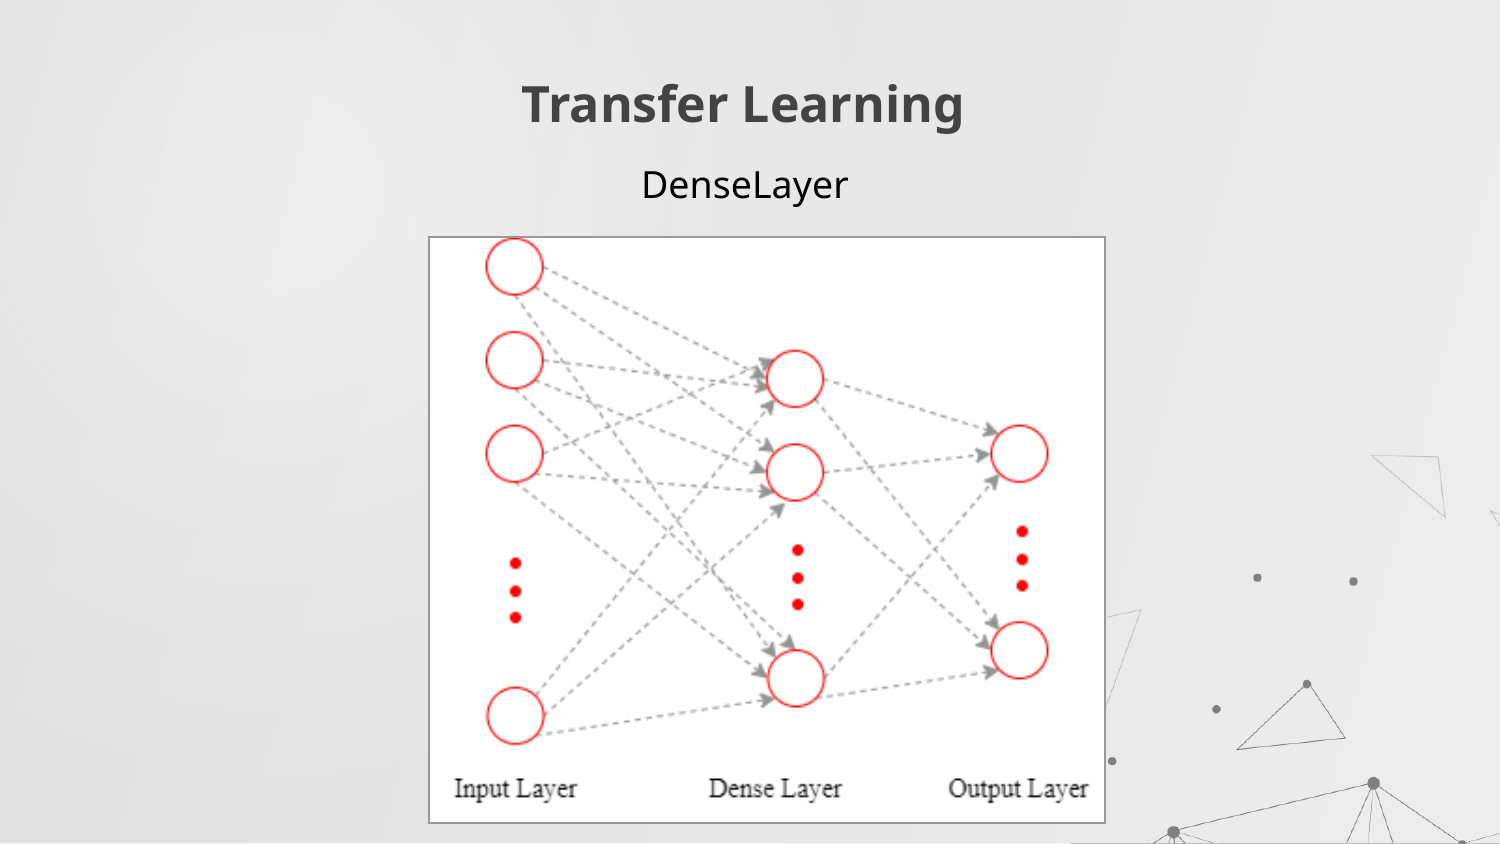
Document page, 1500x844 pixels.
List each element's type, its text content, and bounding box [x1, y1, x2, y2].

text_box DenseLayer [338, 146, 1161, 222]
picture [0, 0, 1500, 844]
title Transfer Learning [322, 57, 1178, 172]
